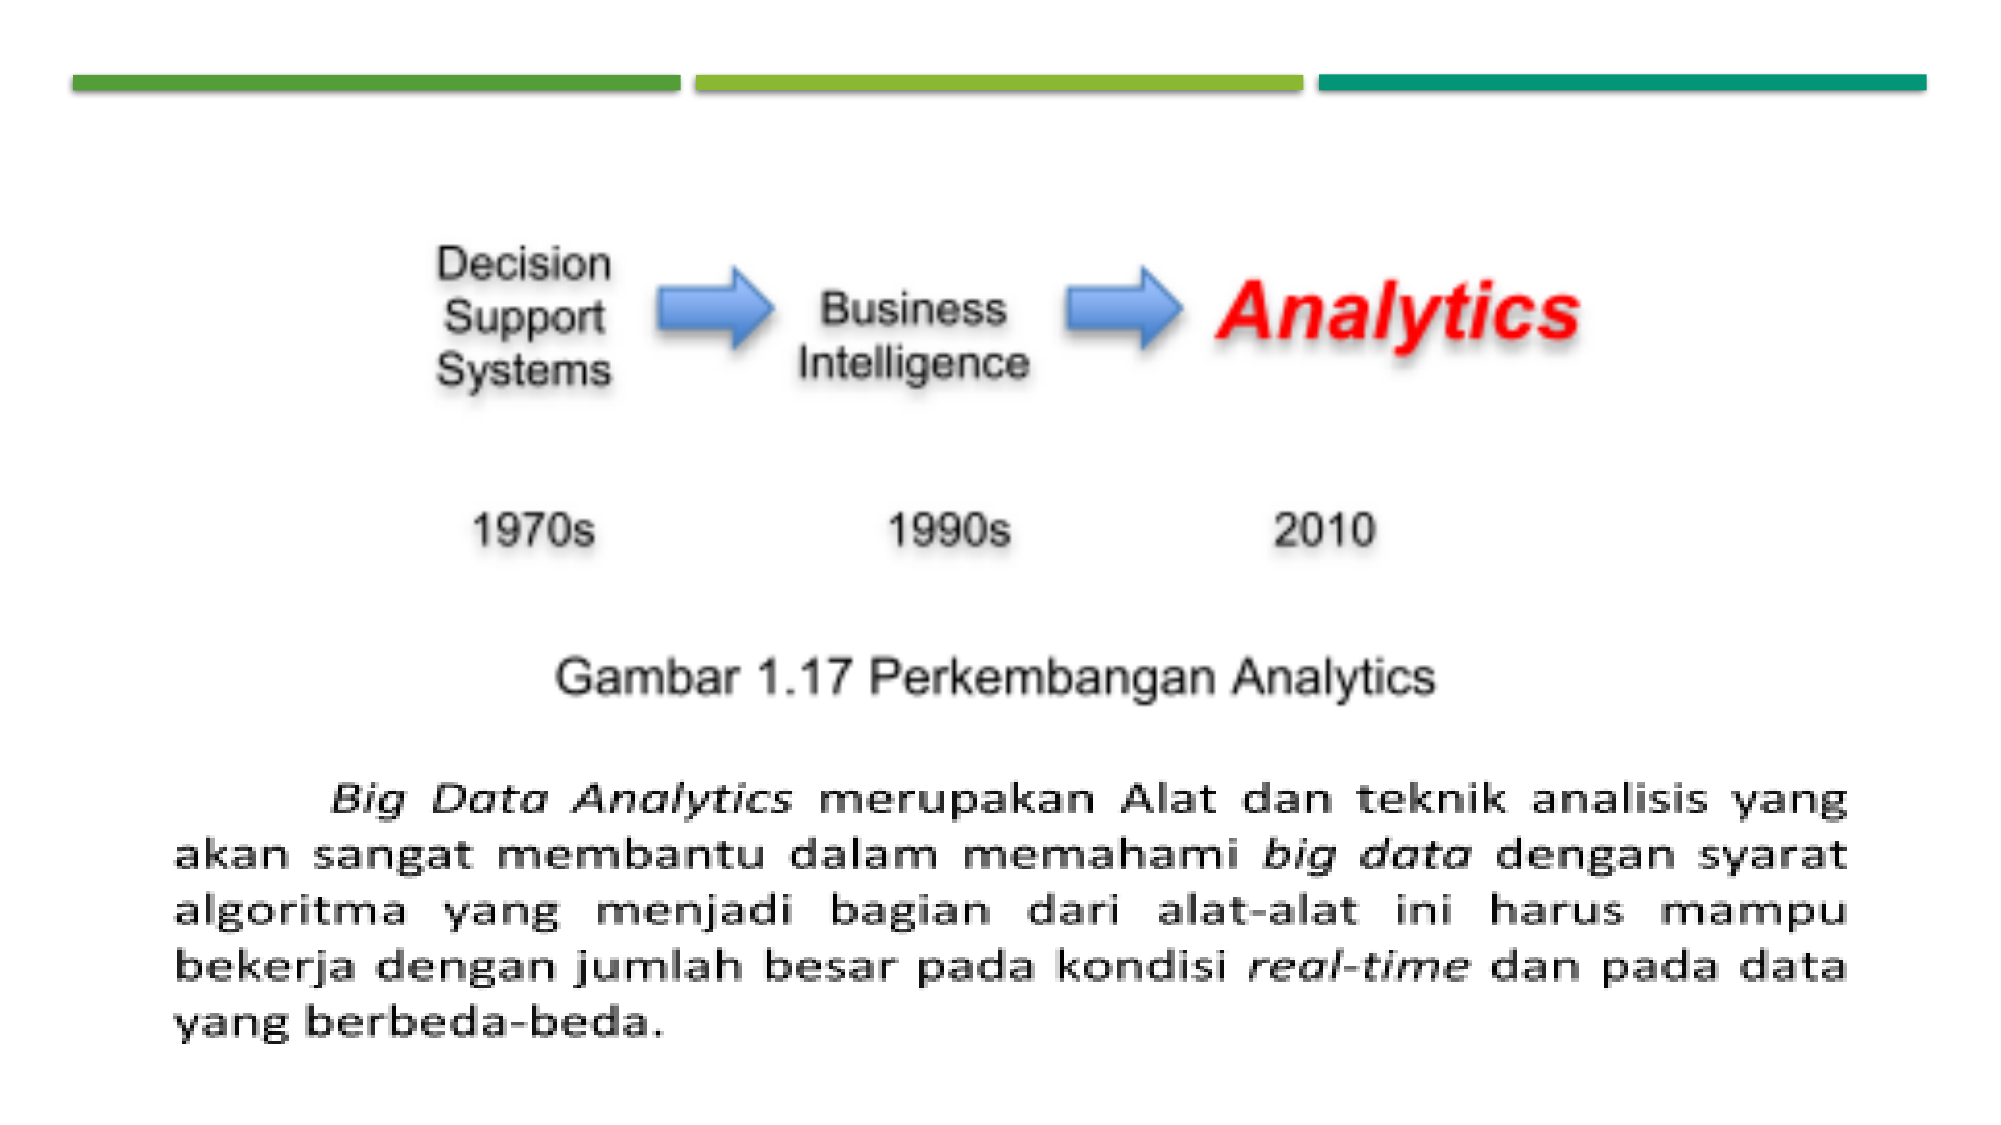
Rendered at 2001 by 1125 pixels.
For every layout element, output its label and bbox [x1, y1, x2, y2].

picture [144, 770, 1868, 1061]
picture [398, 193, 1602, 723]
